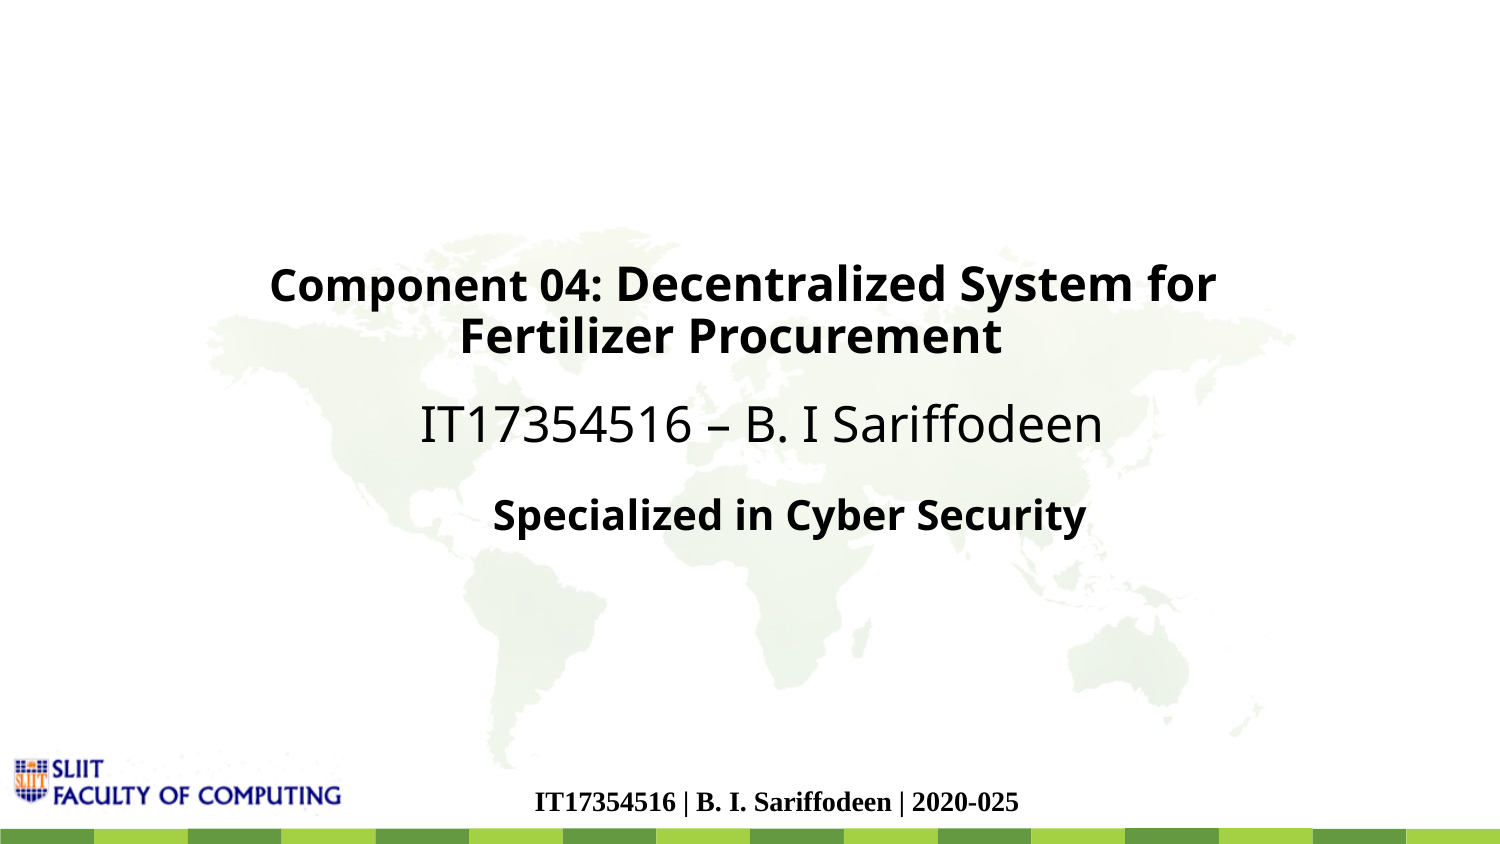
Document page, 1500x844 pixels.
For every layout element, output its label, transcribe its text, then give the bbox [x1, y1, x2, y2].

text_box Specialized in Cyber Security [430, 480, 1149, 546]
picture [0, 0, 1500, 828]
text_box Component 04: Decentralized System for Fertilizer Procurement [103, 253, 1397, 370]
text_box IT17354516 | B. I. Sariffodeen | 2020-025 [519, 776, 1046, 825]
